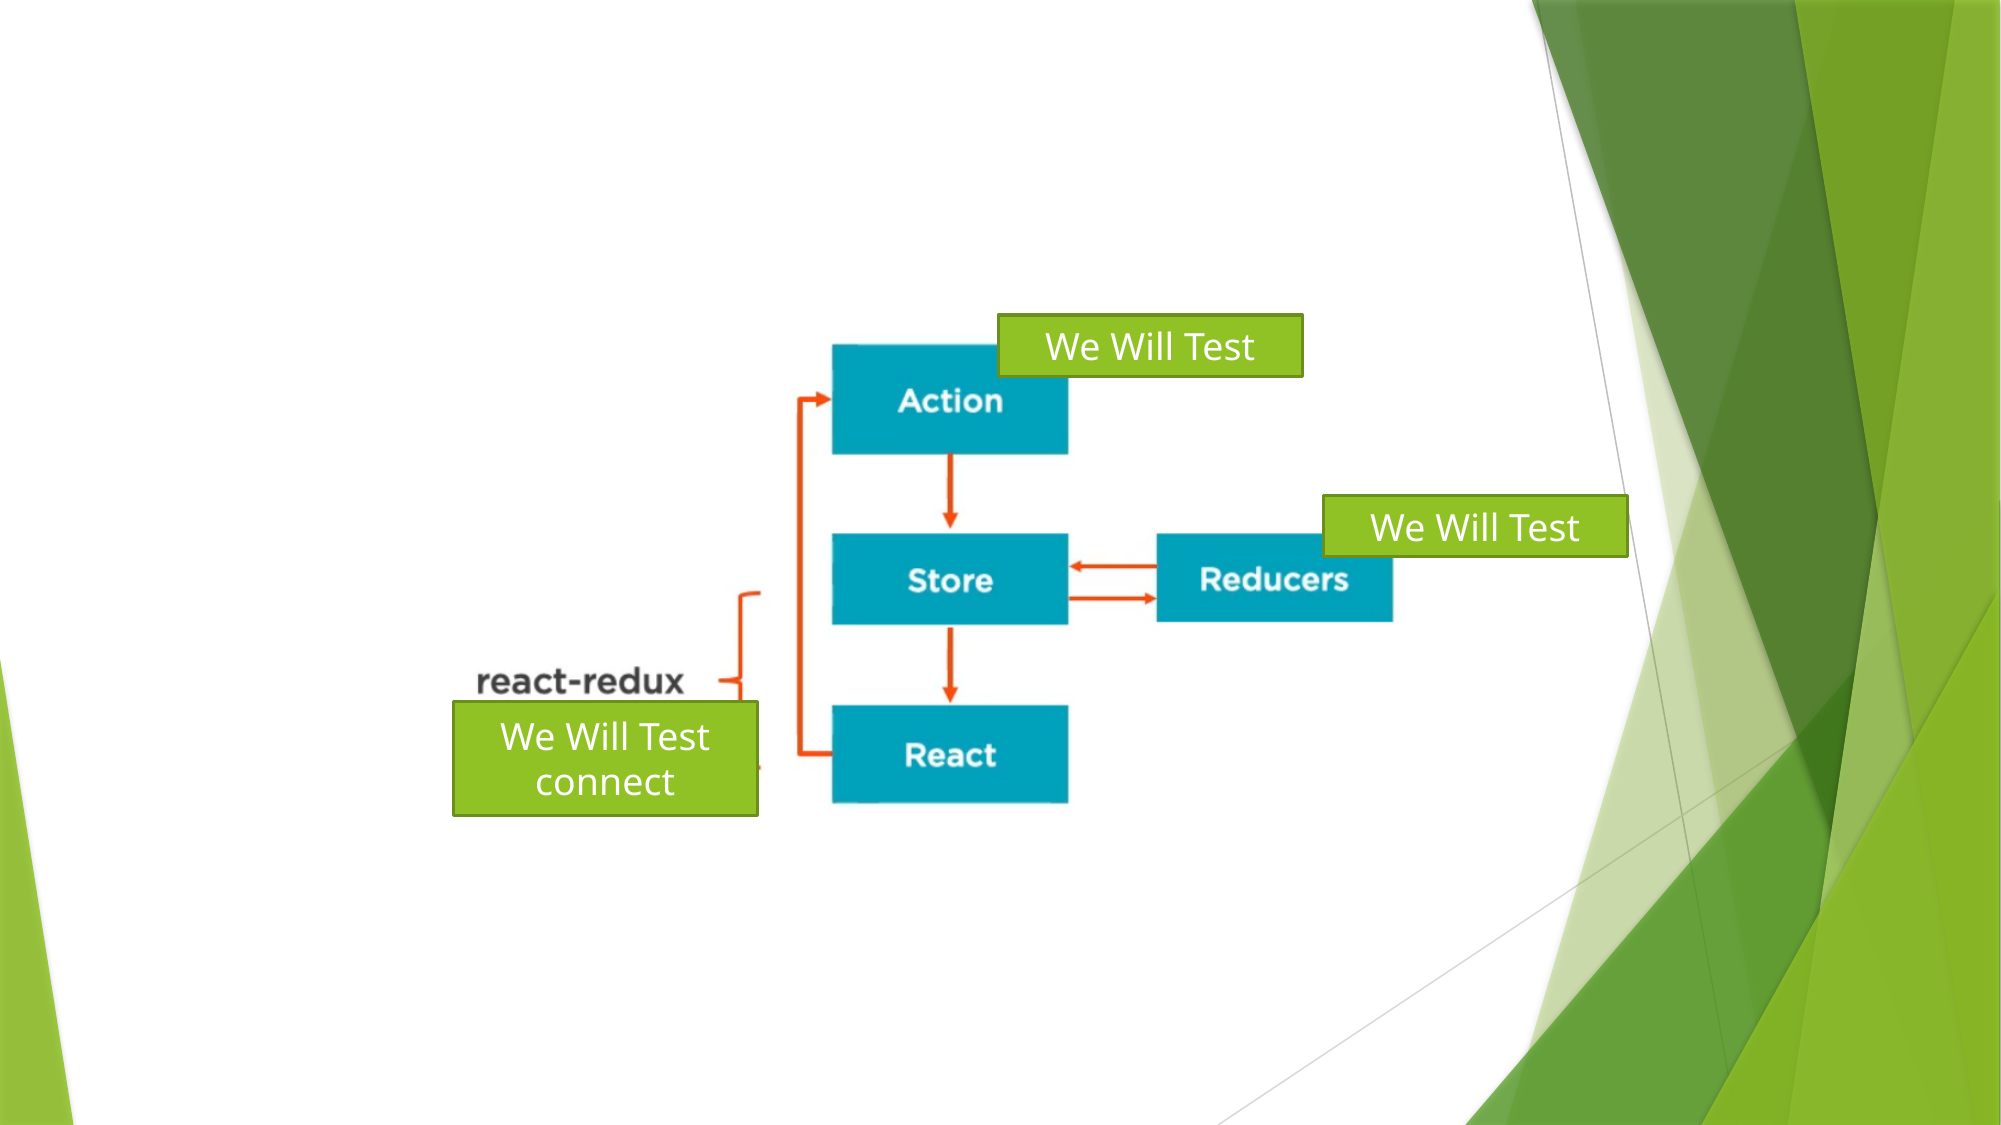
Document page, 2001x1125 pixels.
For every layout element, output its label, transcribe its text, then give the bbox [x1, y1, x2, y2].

text_box We Will Test [1467, 494, 1629, 558]
picture [465, 290, 1463, 873]
text_box We Will Test connect [452, 700, 460, 817]
